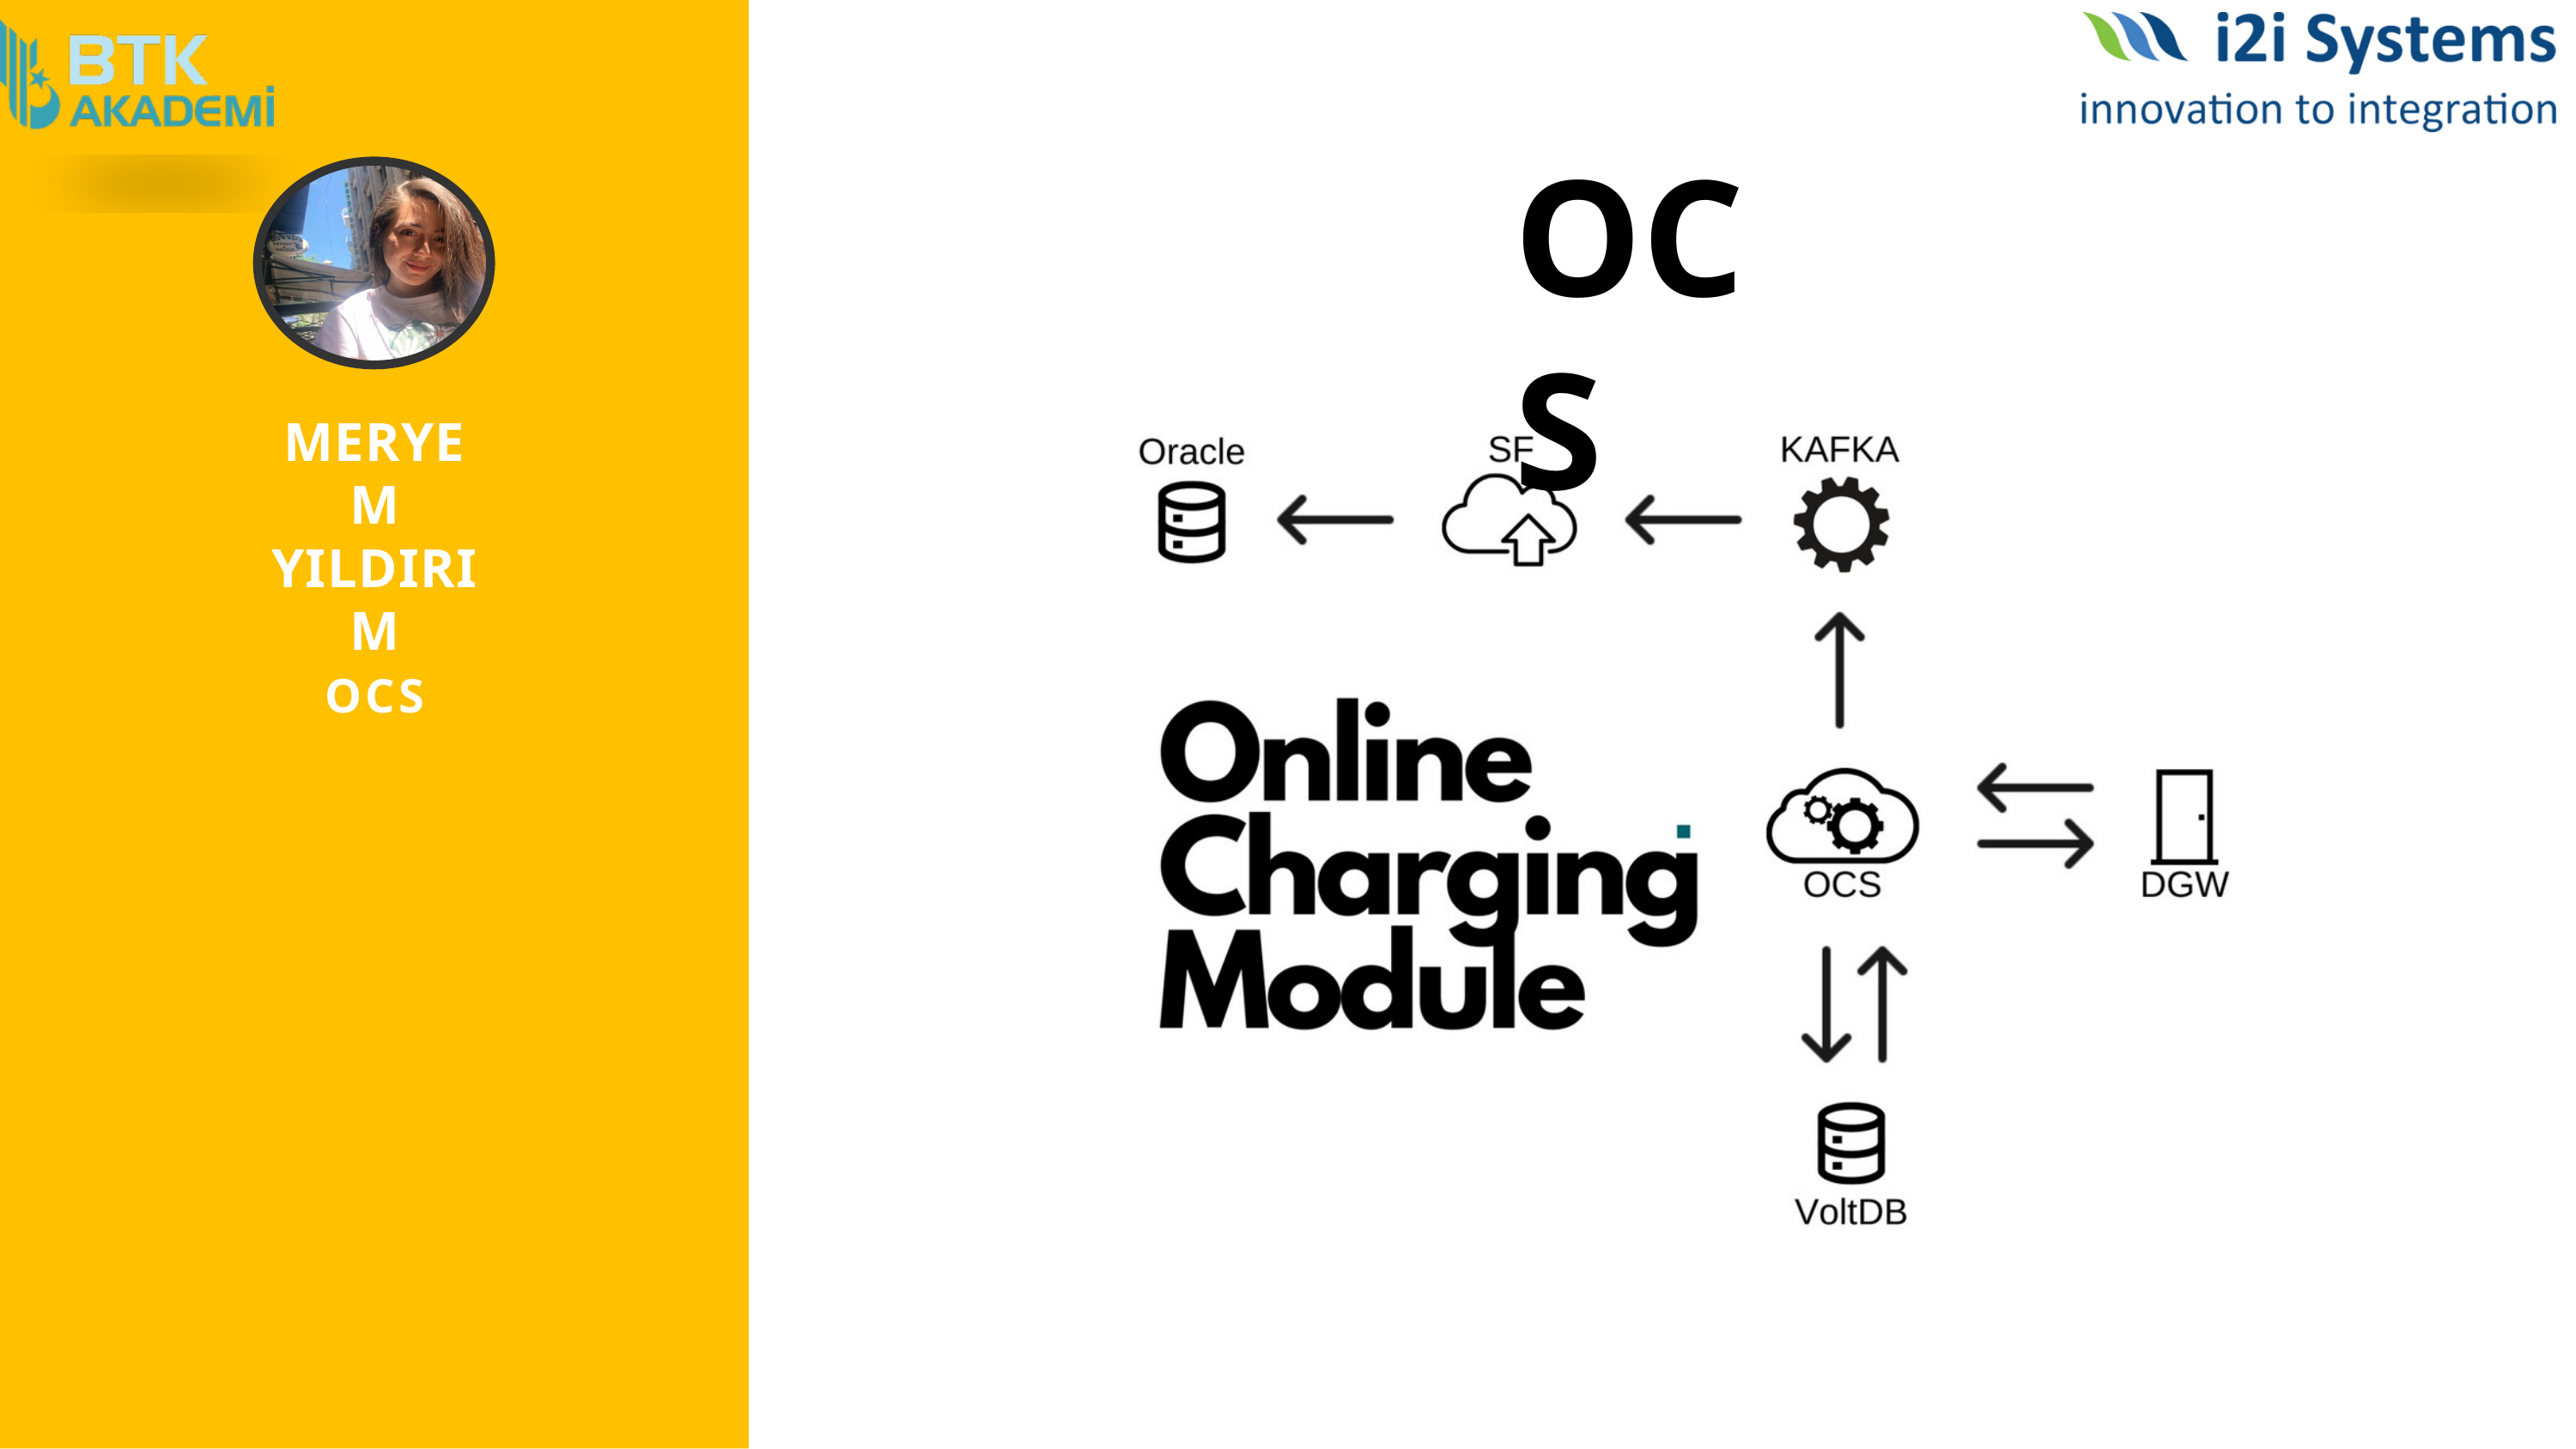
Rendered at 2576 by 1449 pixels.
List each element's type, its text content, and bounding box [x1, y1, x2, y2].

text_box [0, 0, 750, 1449]
picture [257, 161, 491, 366]
text_box OCS [1512, 133, 1846, 433]
picture [2081, 12, 2556, 133]
picture [0, 0, 274, 149]
picture [1137, 433, 2233, 1228]
